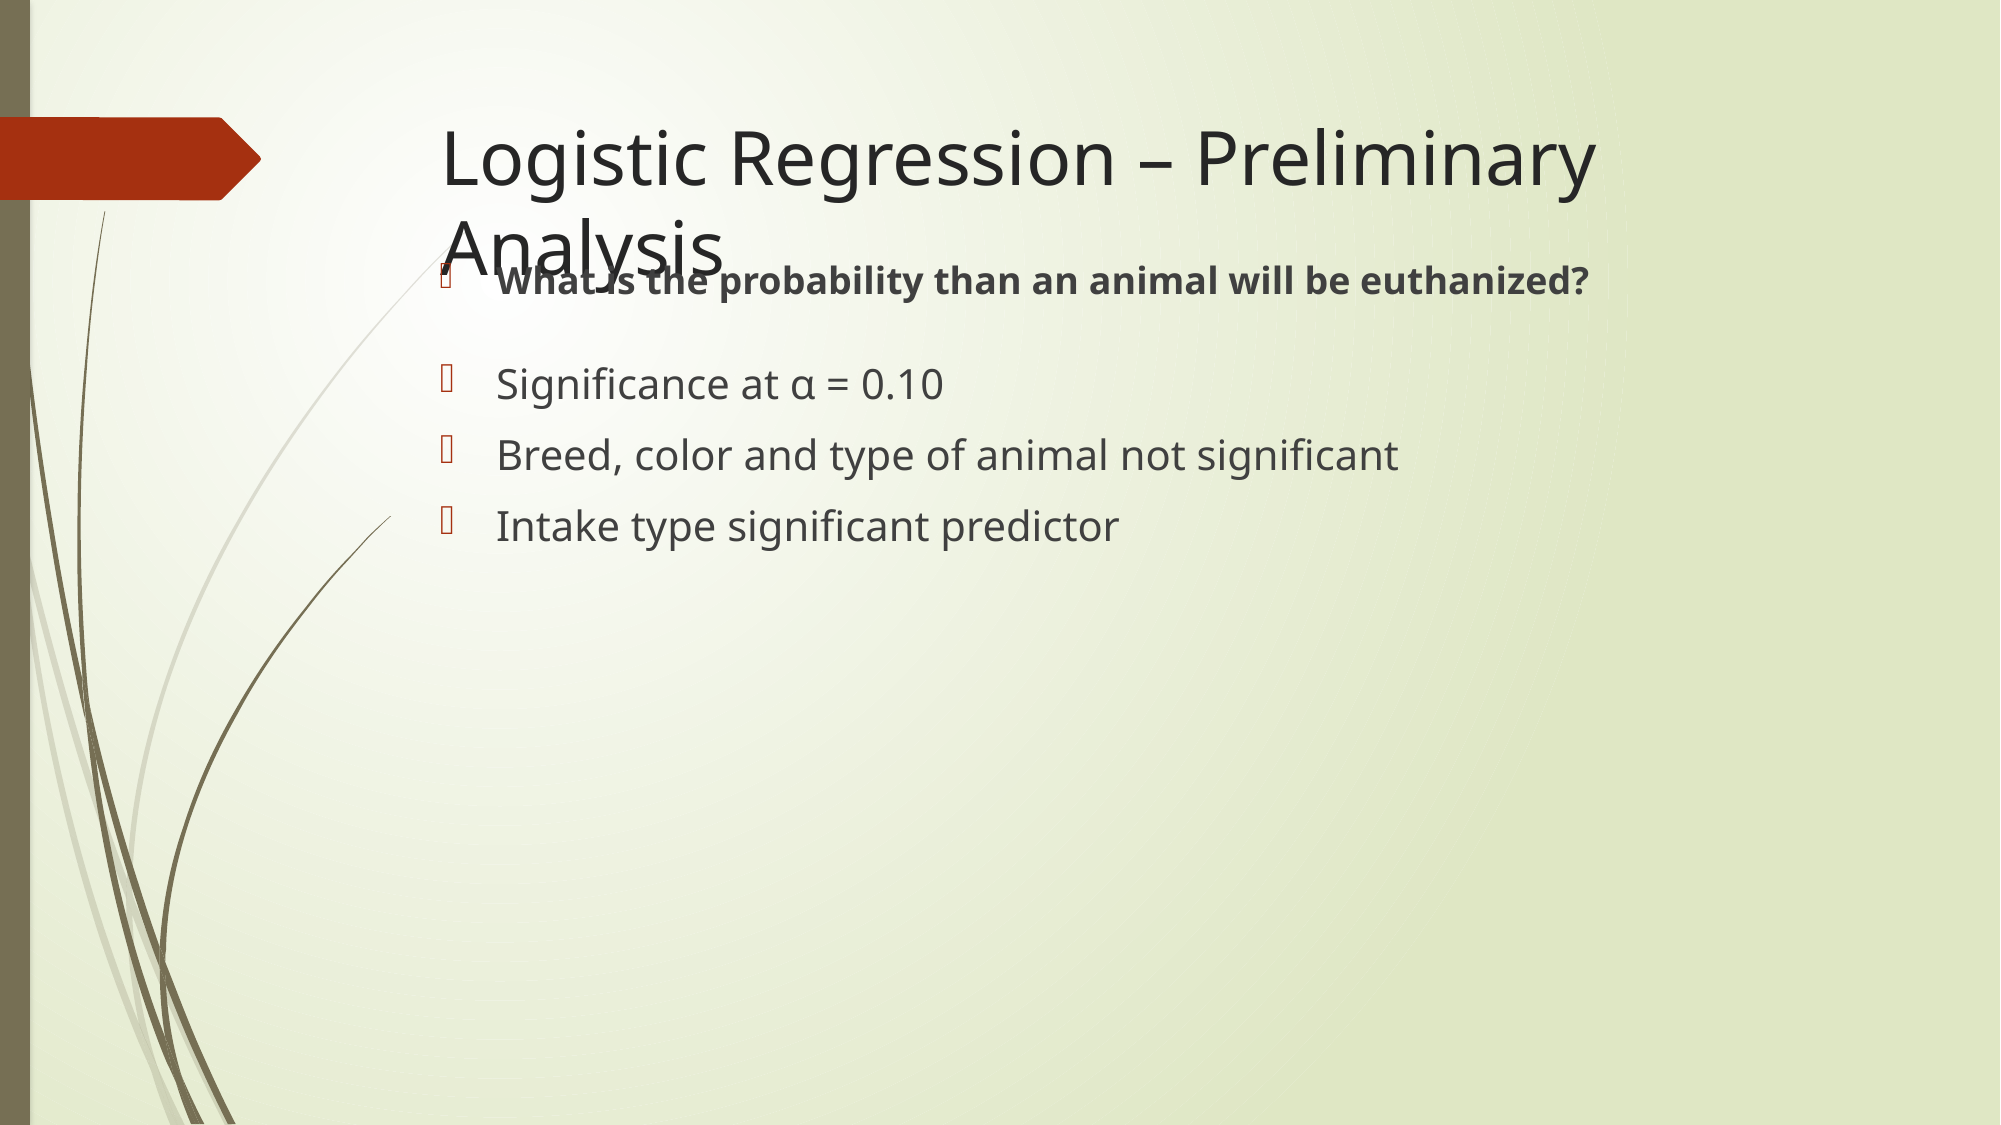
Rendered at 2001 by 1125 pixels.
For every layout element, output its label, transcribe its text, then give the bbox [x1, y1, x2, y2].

list Significance at α = 0.10 Breed, color and type of animal not significant Intake type significant predictor [424, 350, 1888, 970]
title Logistic Regression – Preliminary Analysis [425, 102, 1904, 232]
text_box What is the probability than an animal will be euthanized? [424, 249, 1719, 332]
